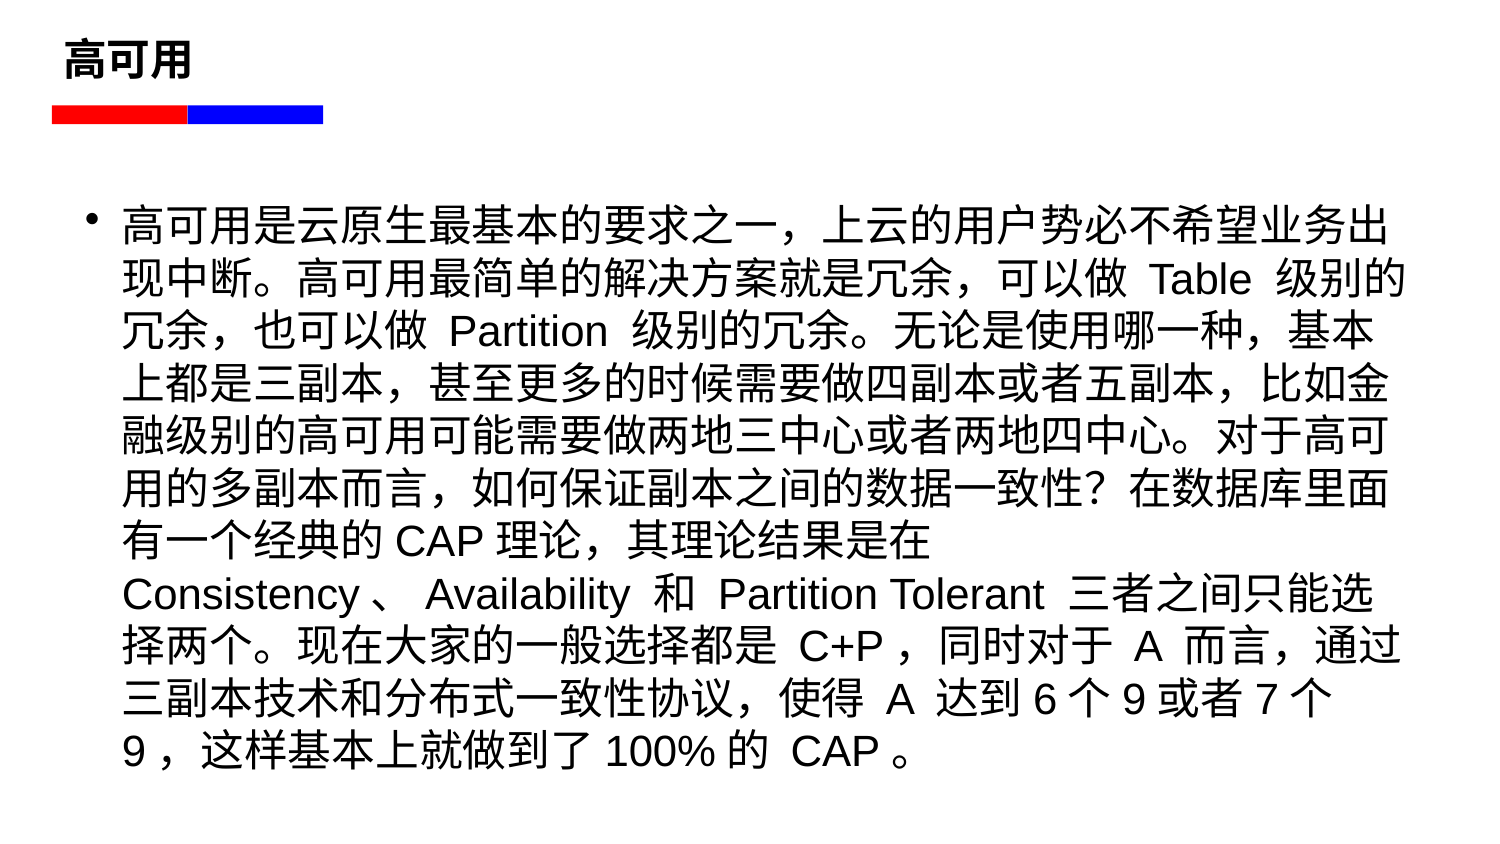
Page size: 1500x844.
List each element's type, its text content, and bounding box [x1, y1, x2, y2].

title 高可用 [52, 8, 1448, 107]
list 高可用是云原生最基本的要求之一，上云的用户势必不希望业务出现中断。高可用最简单的解决方案就是冗余，可以做 Table 级别的冗余，也可以做 Partition 级别的冗余。无论是使用哪一种，基本上都是三副本，甚至更多的时候需要做四副本或者五副本，比如金融级别的高可用可能需要做两地三中心或者两地四中心。对于高可用的多副本而言，如何保证副本之间的数据一致性？在数据库里面有一个经典的CAP理论，其理论结果是在 Consistency、Availability 和 Partition Tolerant 三者之间只能选择两个。现在大家的一般选择都是 C+P，同时对于 A 而言，通过三副本技术和分布式一致性协议，使得 A 达到6个9或者7个9，这样基本上就做到了100%的 CAP。 [74, 192, 1426, 751]
